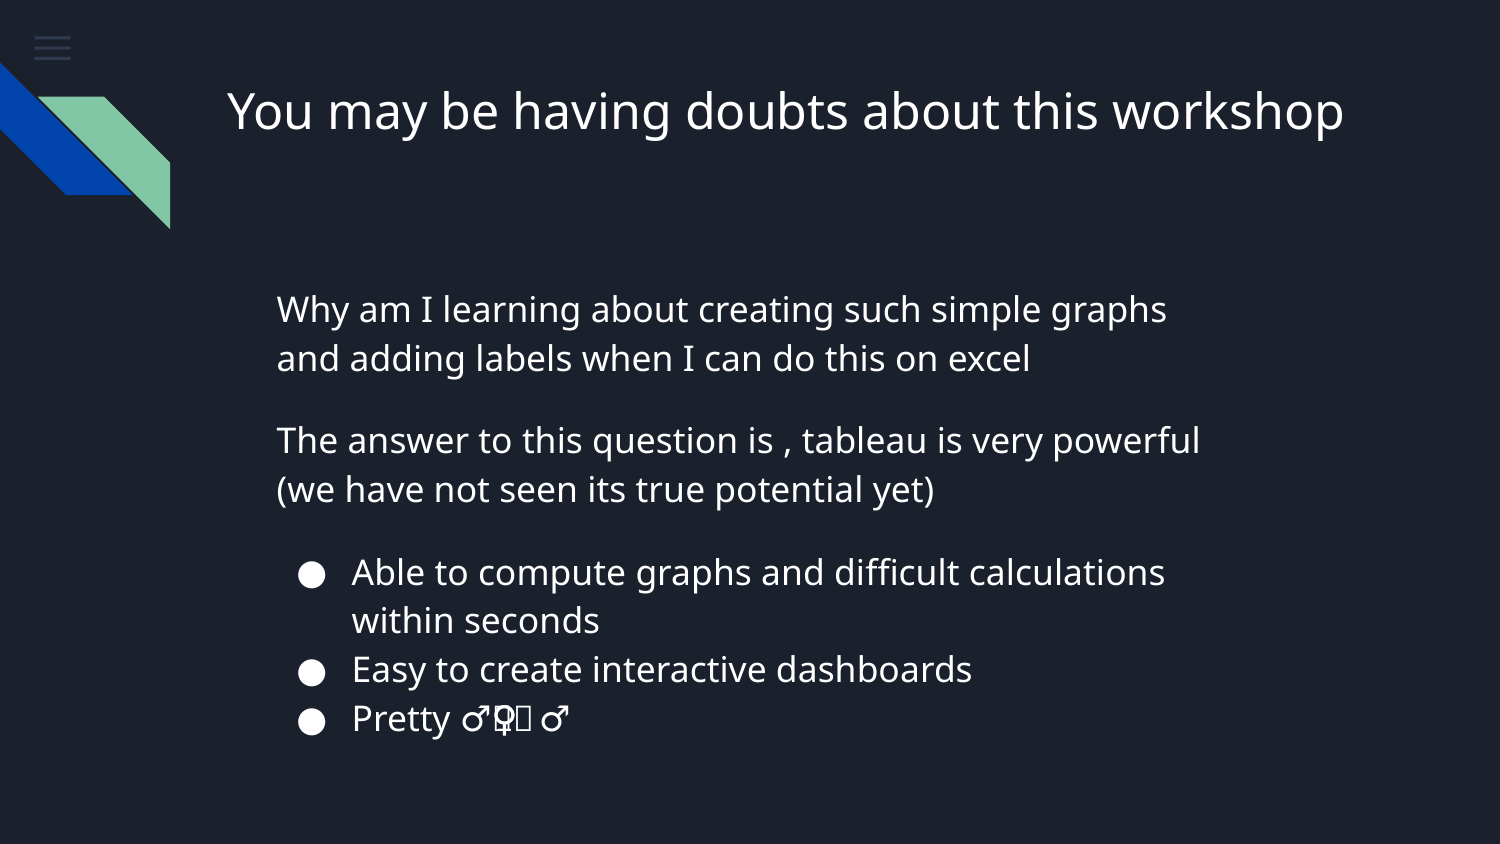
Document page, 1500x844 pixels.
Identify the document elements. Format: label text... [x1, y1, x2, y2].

title You may be having doubts about this workshop [212, 64, 1368, 215]
list Why am I learning about creating such simple graphs and adding labels when I can do this on excel The answer to this question is , tableau is very powerful (we have not seen its true potential yet) Able to compute graphs and difficult calculations within seconds Easy to create interactive dashboards Pretty 💁‍♂️💁‍♀️ [261, 265, 1231, 744]
